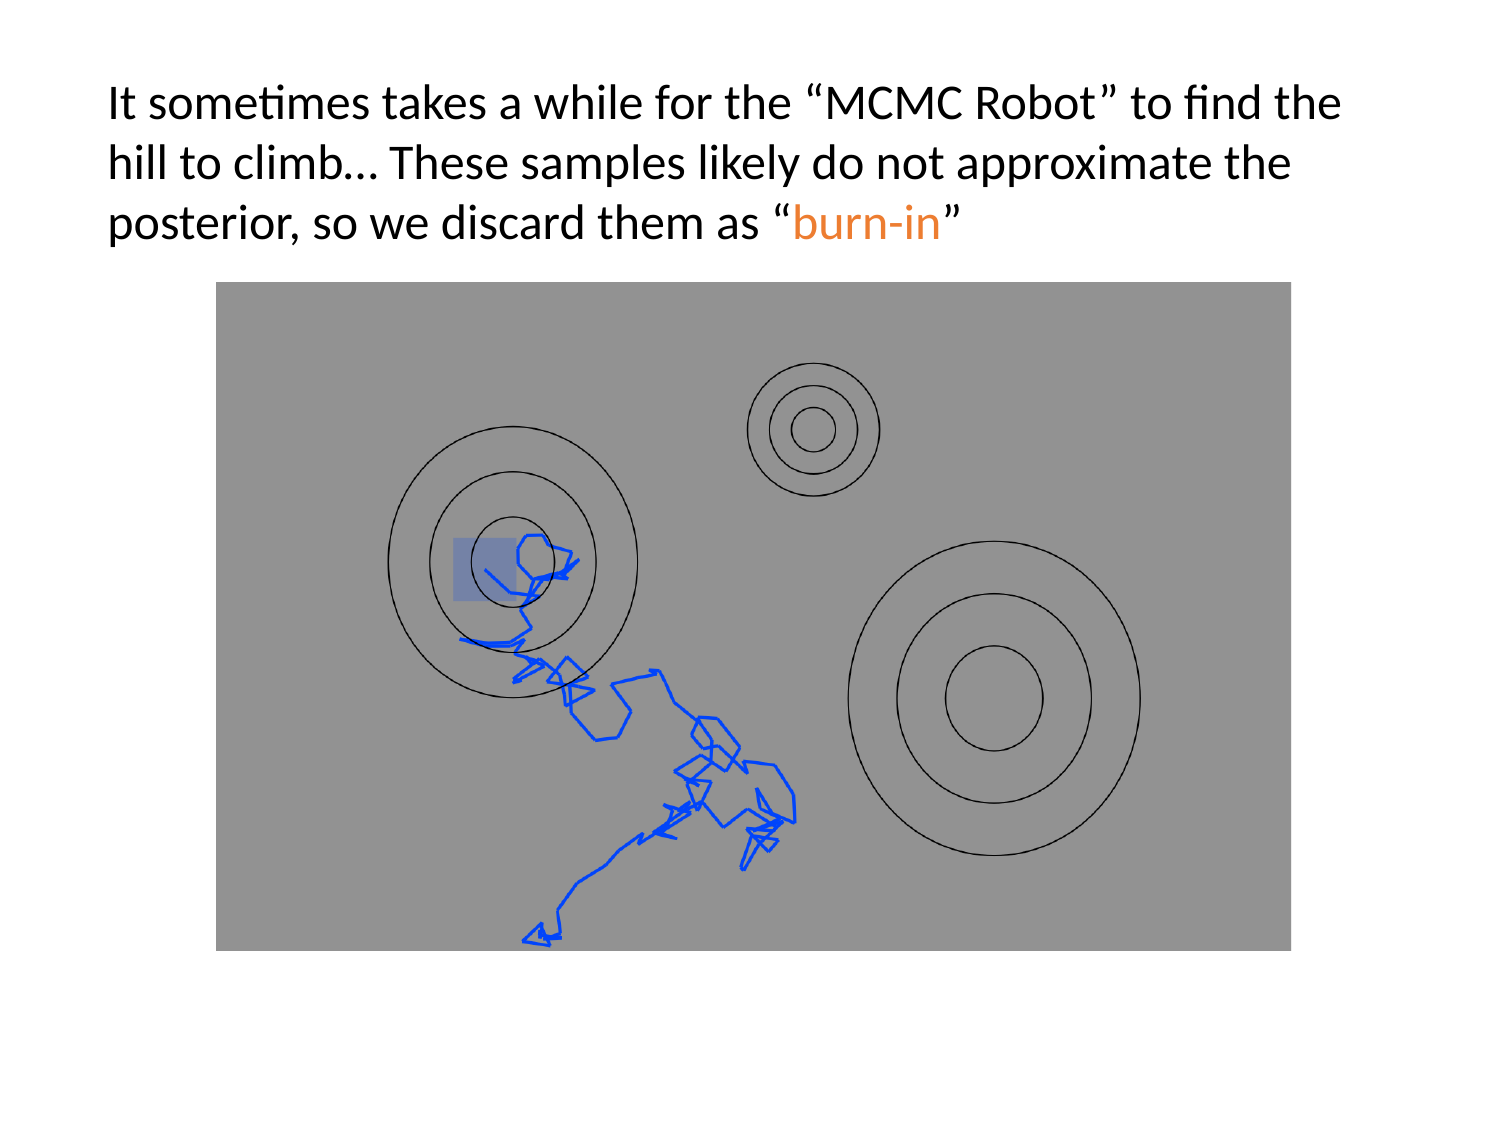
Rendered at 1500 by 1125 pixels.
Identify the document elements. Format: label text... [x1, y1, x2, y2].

text_box It sometimes takes a while for the “MCMC Robot” to find the hill to climb… These samples likely do not approximate the posterior, so we discard them as “burn-in” [92, 61, 1411, 257]
picture [215, 282, 1292, 951]
